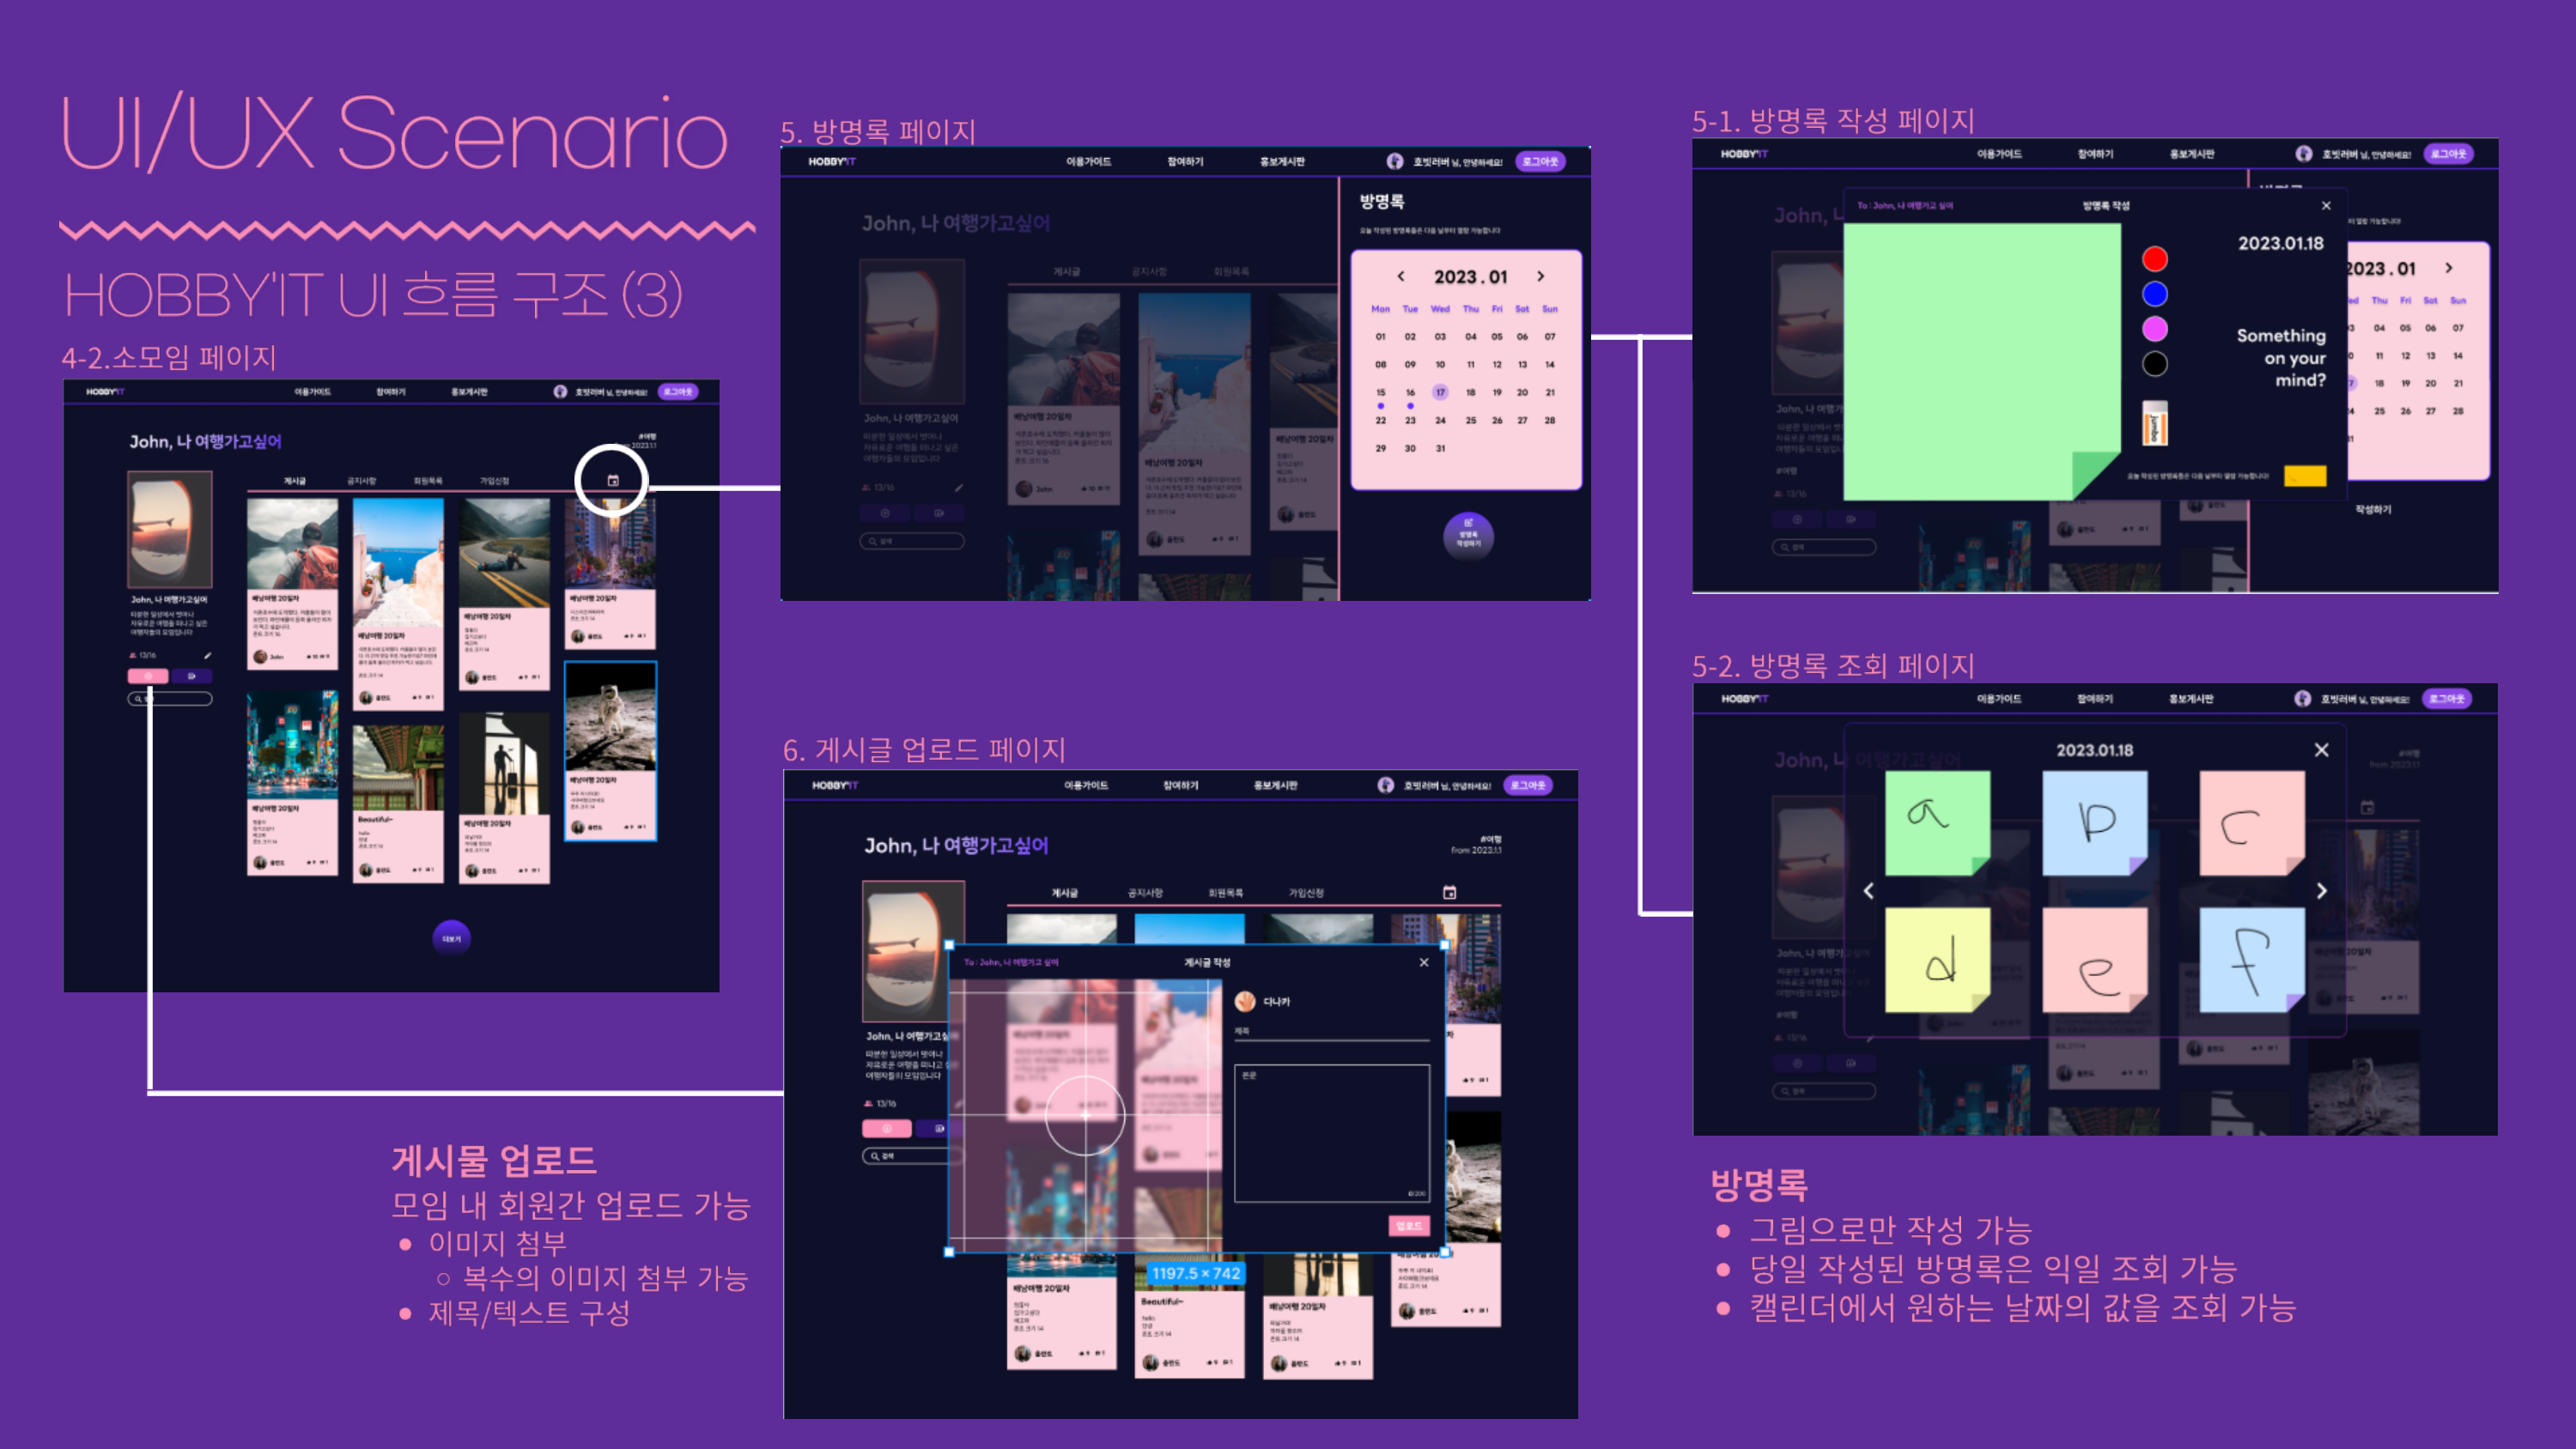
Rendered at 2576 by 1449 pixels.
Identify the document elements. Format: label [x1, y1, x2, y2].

text_box [62, 473, 720, 992]
text_box [147, 1090, 784, 1096]
text_box [783, 769, 1578, 1420]
text_box [0, 885, 351, 891]
picture [1638, 628, 1642, 911]
picture [1662, 1154, 2357, 1338]
picture [148, 992, 152, 1088]
text_box [1595, 334, 1688, 340]
text_box [1692, 137, 2499, 594]
text_box [780, 146, 1591, 601]
picture [1688, 641, 1989, 694]
text_box [653, 485, 775, 491]
picture [779, 725, 1082, 784]
picture [1688, 96, 1989, 149]
picture [0, 0, 990, 465]
picture [351, 1129, 804, 1341]
text_box [1692, 683, 2498, 1136]
text_box [574, 443, 649, 518]
text_box [1349, 621, 1931, 628]
text_box [1638, 911, 1694, 917]
picture [1638, 340, 1642, 621]
